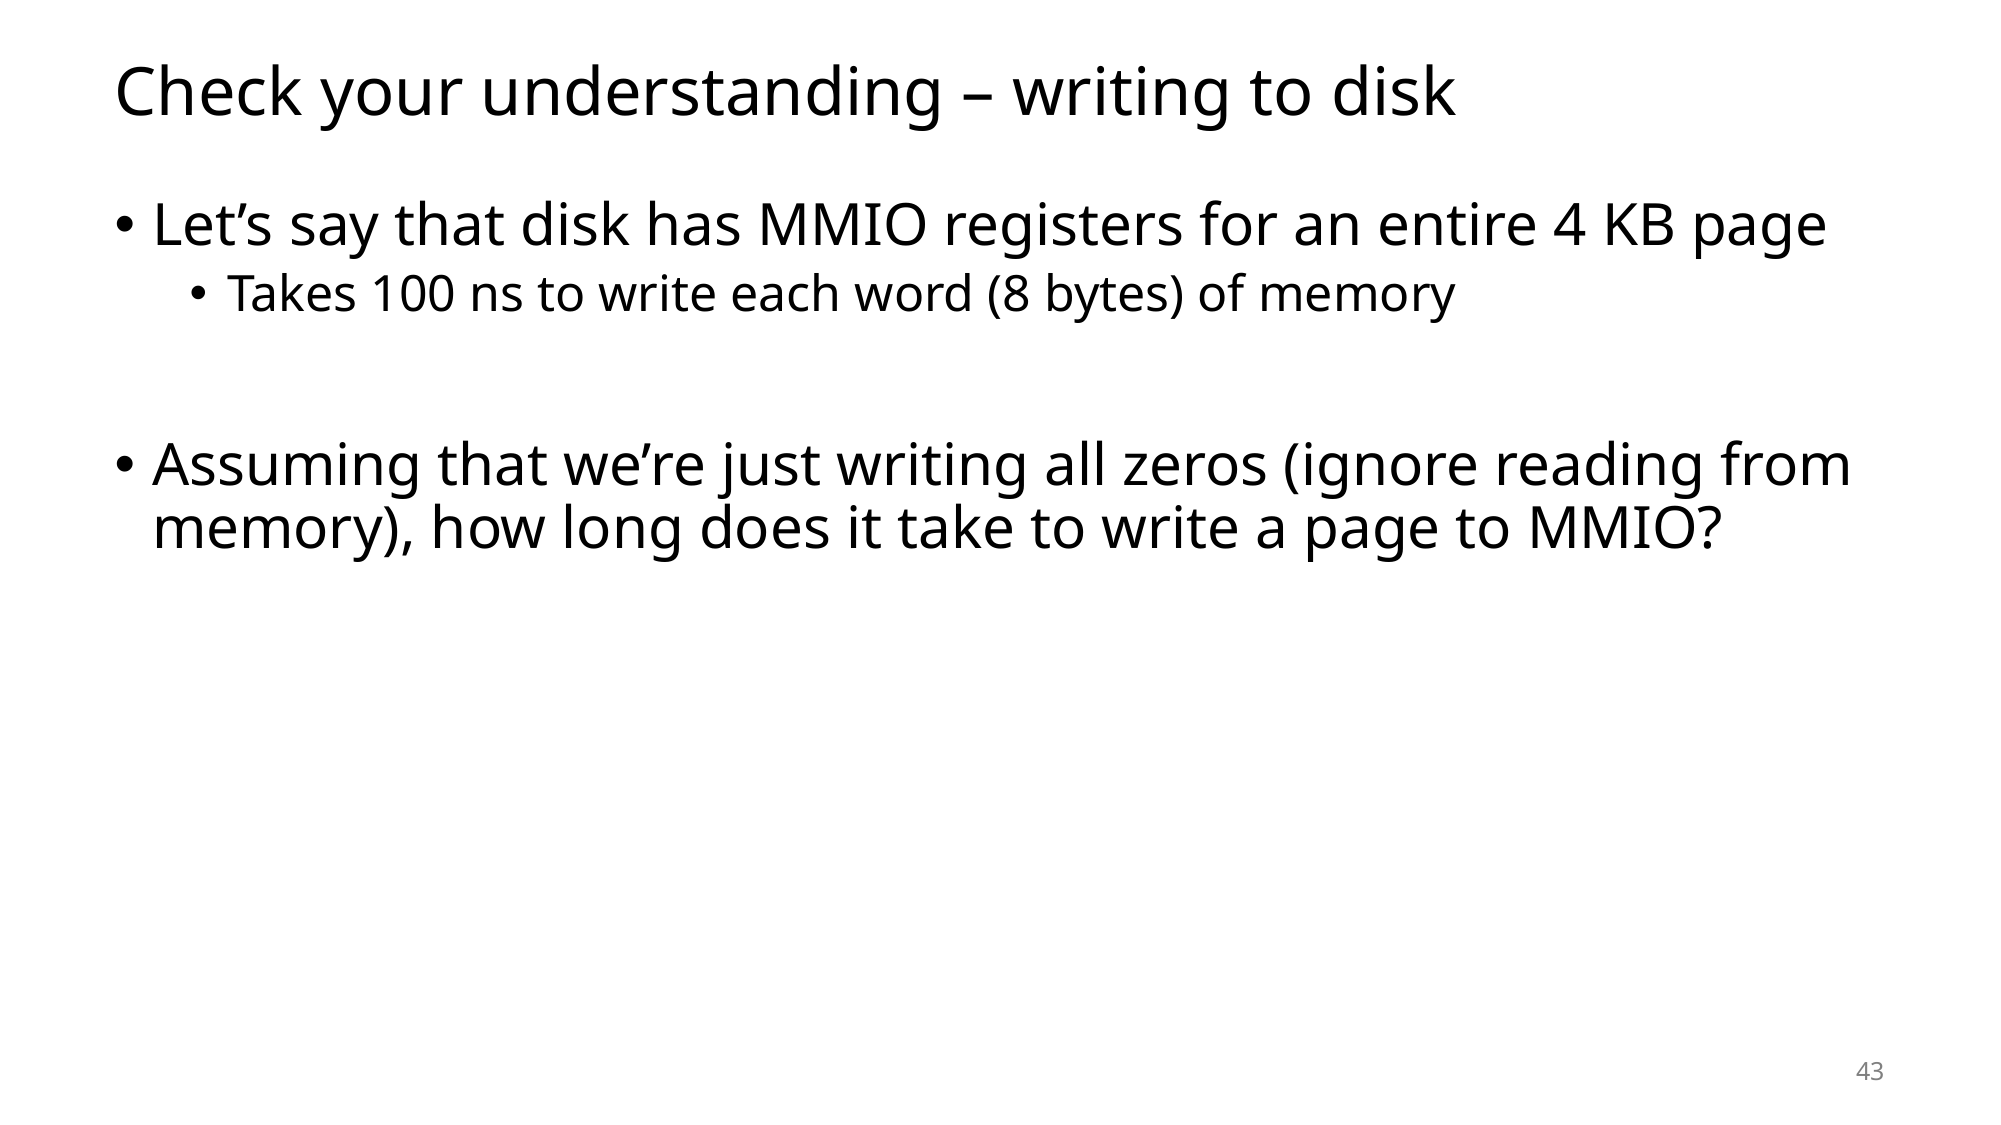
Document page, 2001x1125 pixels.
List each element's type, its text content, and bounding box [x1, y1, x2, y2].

slide_number 43 [1749, 1042, 1900, 1103]
title Check your understanding – writing to disk [99, 37, 1900, 150]
list Let’s say that disk has MMIO registers for an entire 4 KB page Takes 100 ns to write each word (8 bytes) of memory Assuming that we’re just writing all zeros (ignore reading from memory), how long does it take to write a page to MMIO? [99, 187, 1900, 1013]
